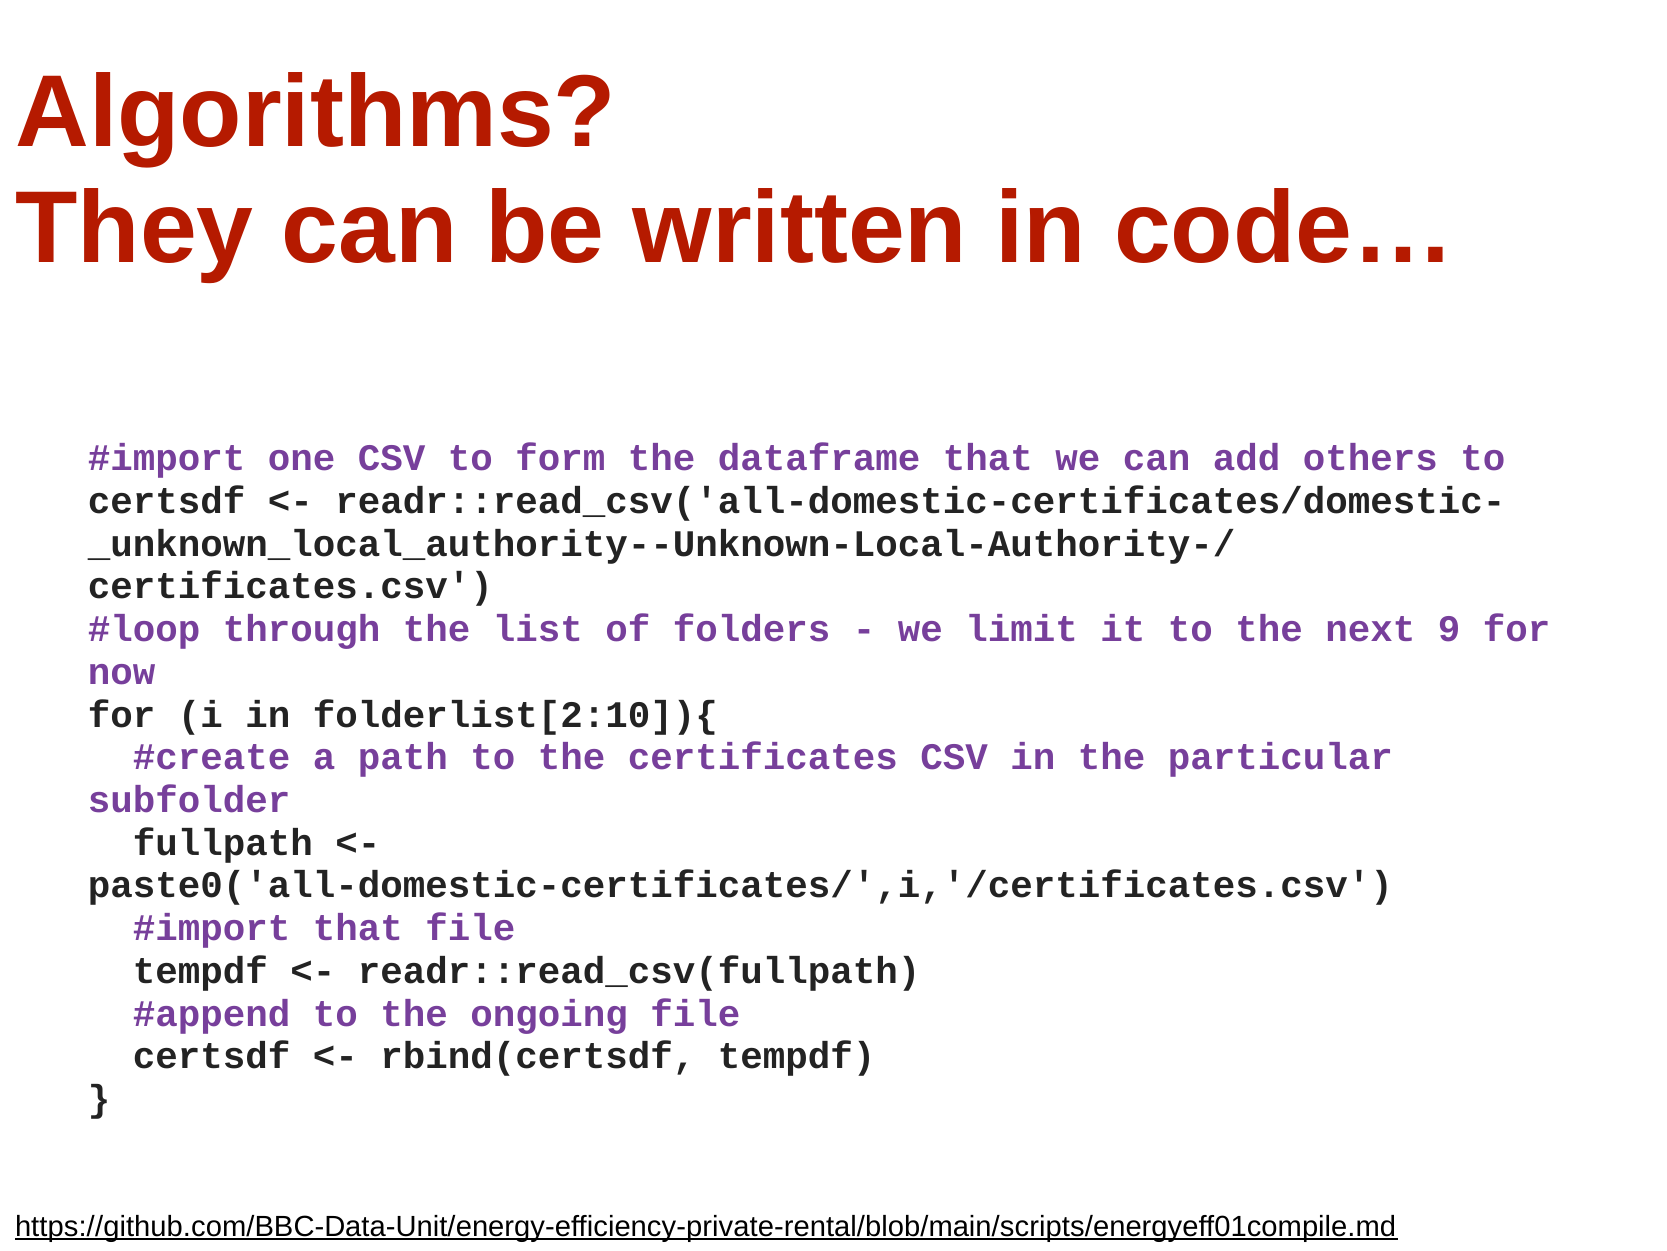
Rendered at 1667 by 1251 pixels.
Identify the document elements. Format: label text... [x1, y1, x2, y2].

text_box https://github.com/BBC-Data-Unit/energy-efficiency-private-rental/blob/main/scripts/energyeff01compile.md [0, 1192, 1667, 1250]
list #import one CSV to form the dataframe that we can add others to certsdf <- readr::read_csv('all-domestic-certificates/domestic-_unknown_local_authority--Unknown-Local-Authority-/certificates.csv') #loop through the list of folders - we limit it to the next 9 for now for (i in folderlist[2:10]){ #create a path to the certificates CSV in the particular subfolder fullpath <- paste0('all-domestic-certificates/',i,'/certificates.csv') #import that file tempdf <- readr::read_csv(fullpath) #append to the ongoing file certsdf <- rbind(certsdf, tempdf) } [87, 436, 1569, 983]
text_box Algorithms? They can be written in code… [15, 53, 1612, 367]
